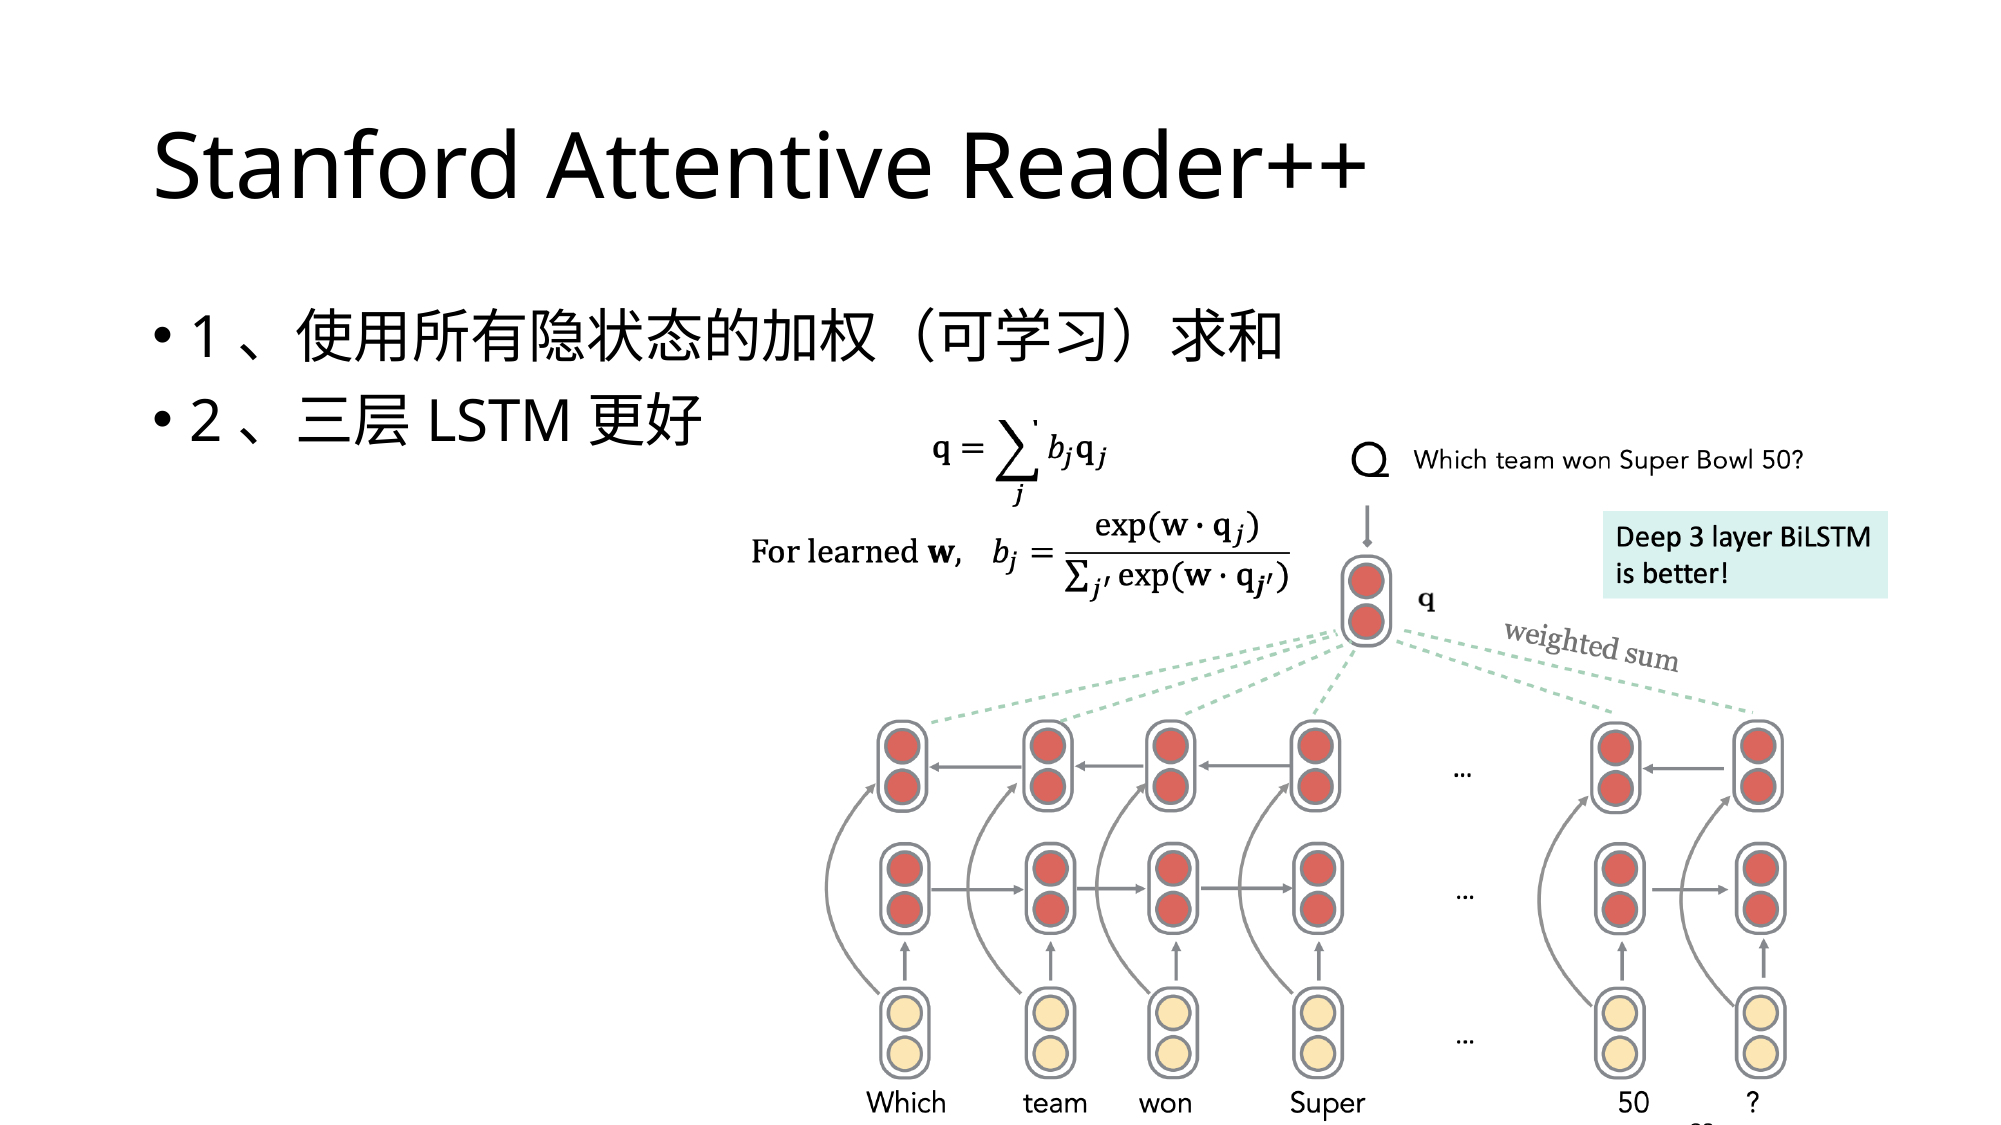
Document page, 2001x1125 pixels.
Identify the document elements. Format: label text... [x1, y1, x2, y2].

title Stanford Attentive Reader++ [137, 59, 1863, 278]
list 1、使用所有隐状态的加权（可学习）求和 2、三层LSTM更好 [137, 299, 1863, 1014]
picture [740, 420, 1903, 1125]
